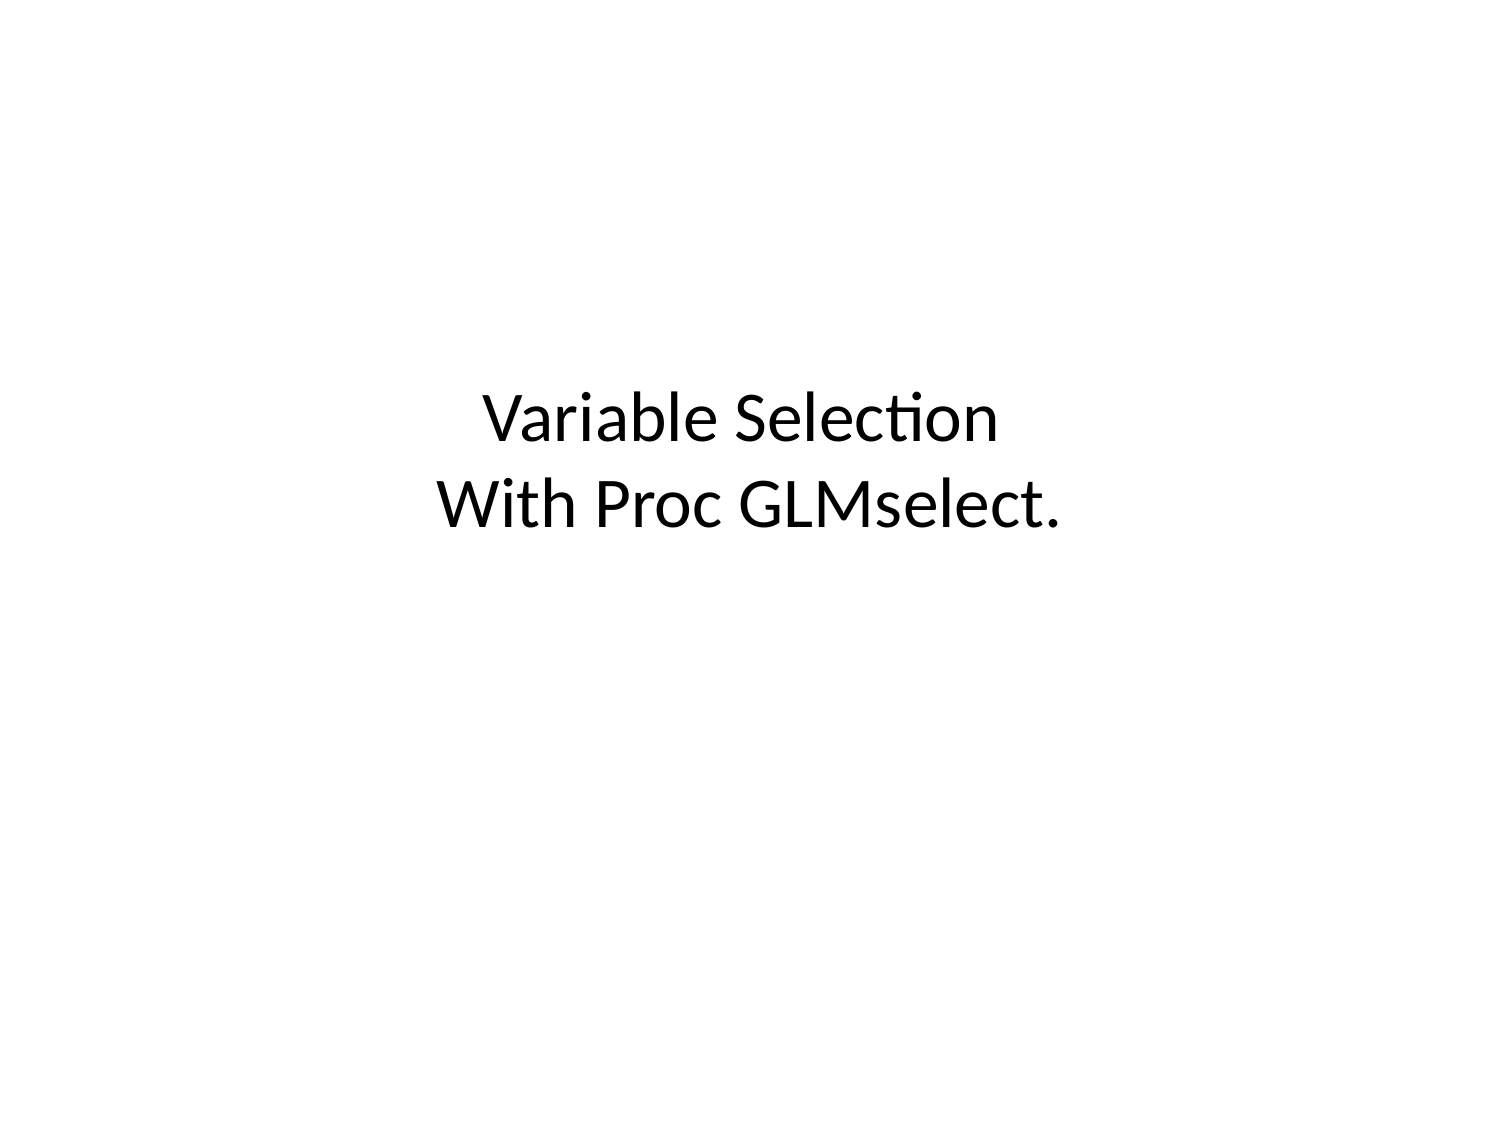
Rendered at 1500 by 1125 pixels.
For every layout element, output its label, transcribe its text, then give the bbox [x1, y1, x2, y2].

title Variable Selection With Proc GLMselect. [75, 362, 1425, 550]
